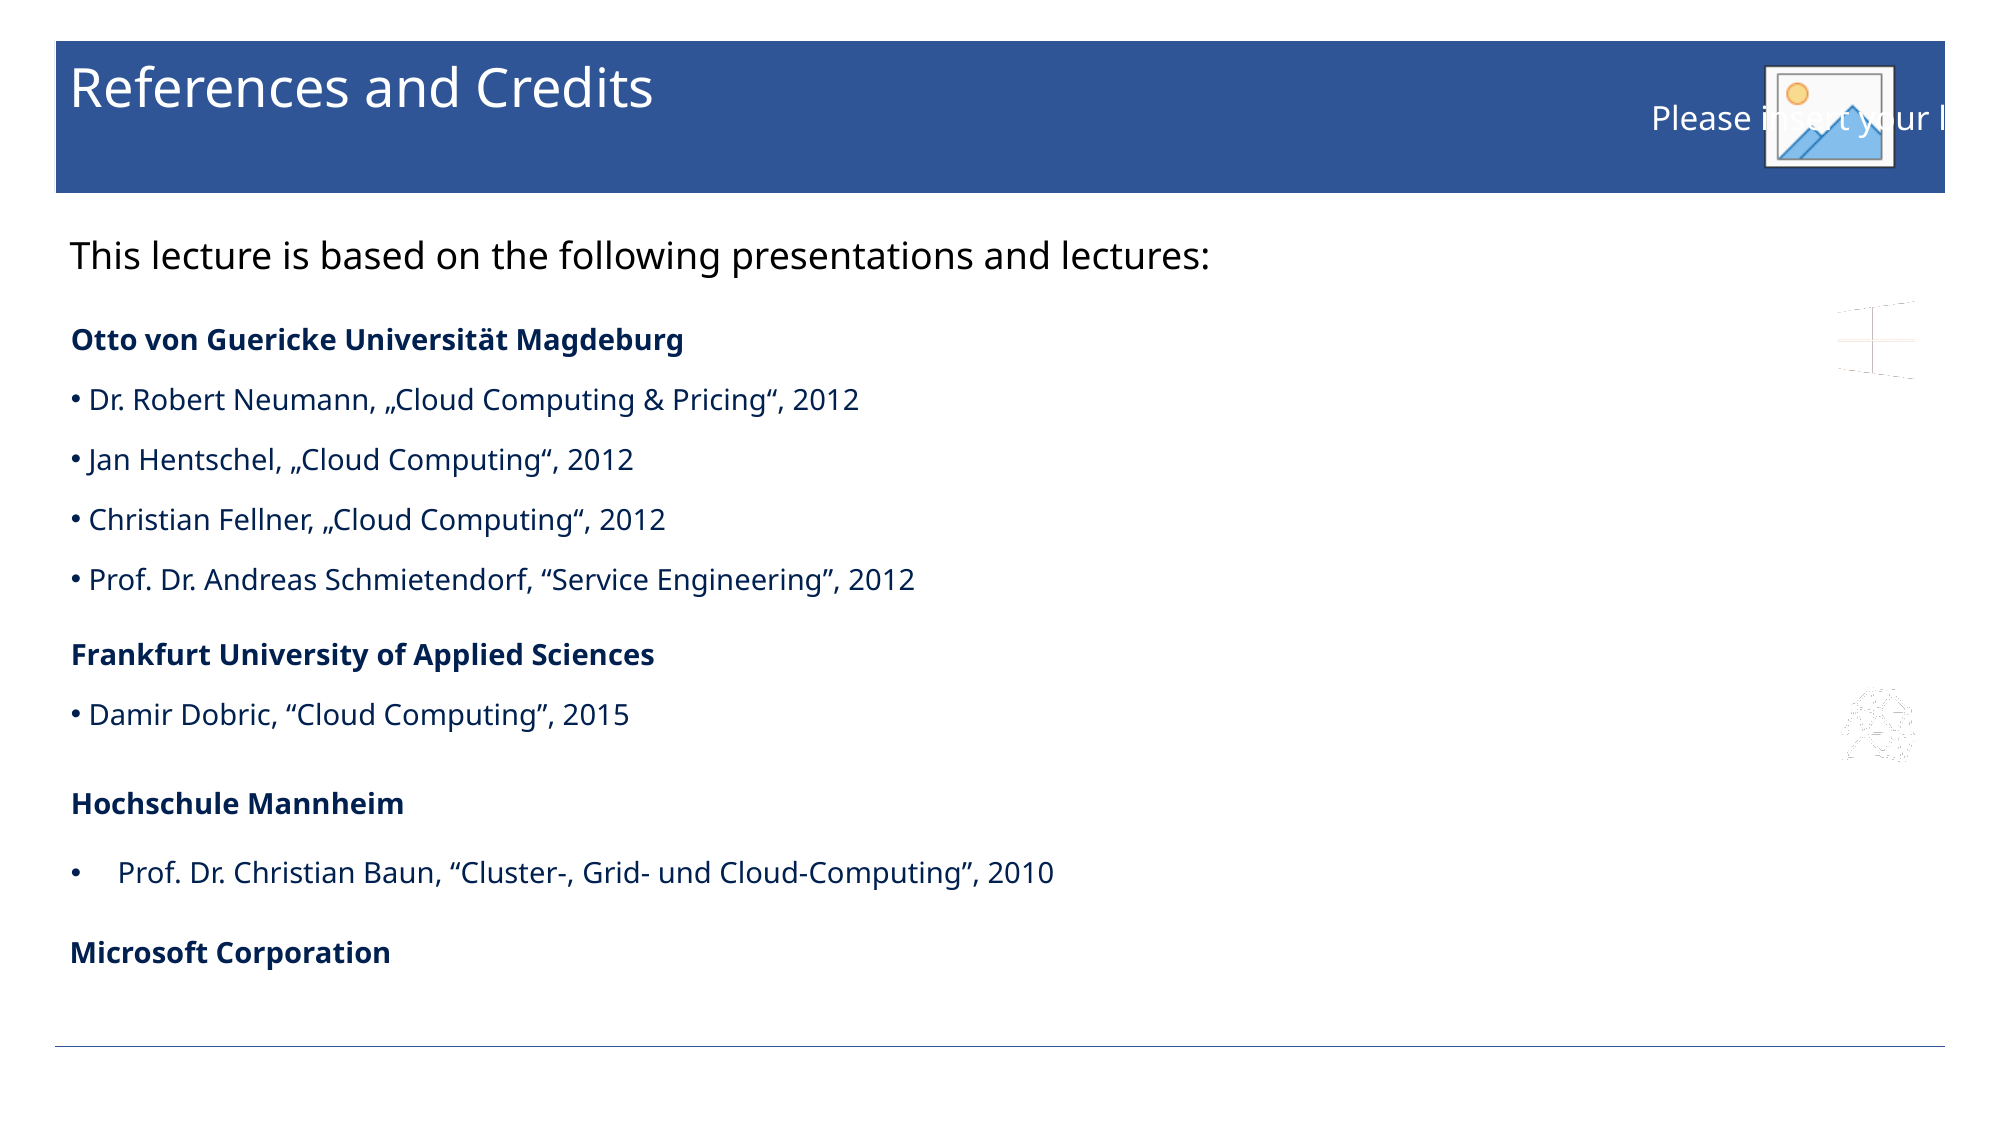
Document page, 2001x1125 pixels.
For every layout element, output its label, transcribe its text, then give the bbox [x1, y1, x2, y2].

picture [1837, 301, 1915, 379]
text_box Otto von Guericke Universität Magdeburg Dr. Robert Neumann, „Cloud Computing & Pricing“, 2012 Jan Hentschel, „Cloud Computing“, 2012 Christian Fellner, „Cloud Computing“, 2012 Prof. Dr. Andreas Schmietendorf, “Service Engineering”, 2012 [55, 312, 943, 592]
picture [1714, 45, 1946, 188]
title References and Credits [54, 45, 1714, 188]
text_box Hochschule Mannheim ​ Prof. Dr. Christian Baun​, “Cluster-, Grid- und Cloud-Computing”, 2010 [55, 777, 1590, 909]
text_box Frankfurt University of Applied Sciences Damir Dobric, “Cloud Computing”, 2015 [55, 628, 943, 772]
text_box Microsoft Corporation [54, 926, 942, 988]
text_box This lecture is based on the following presentations and lectures: [54, 224, 1944, 285]
picture [1840, 685, 1916, 763]
